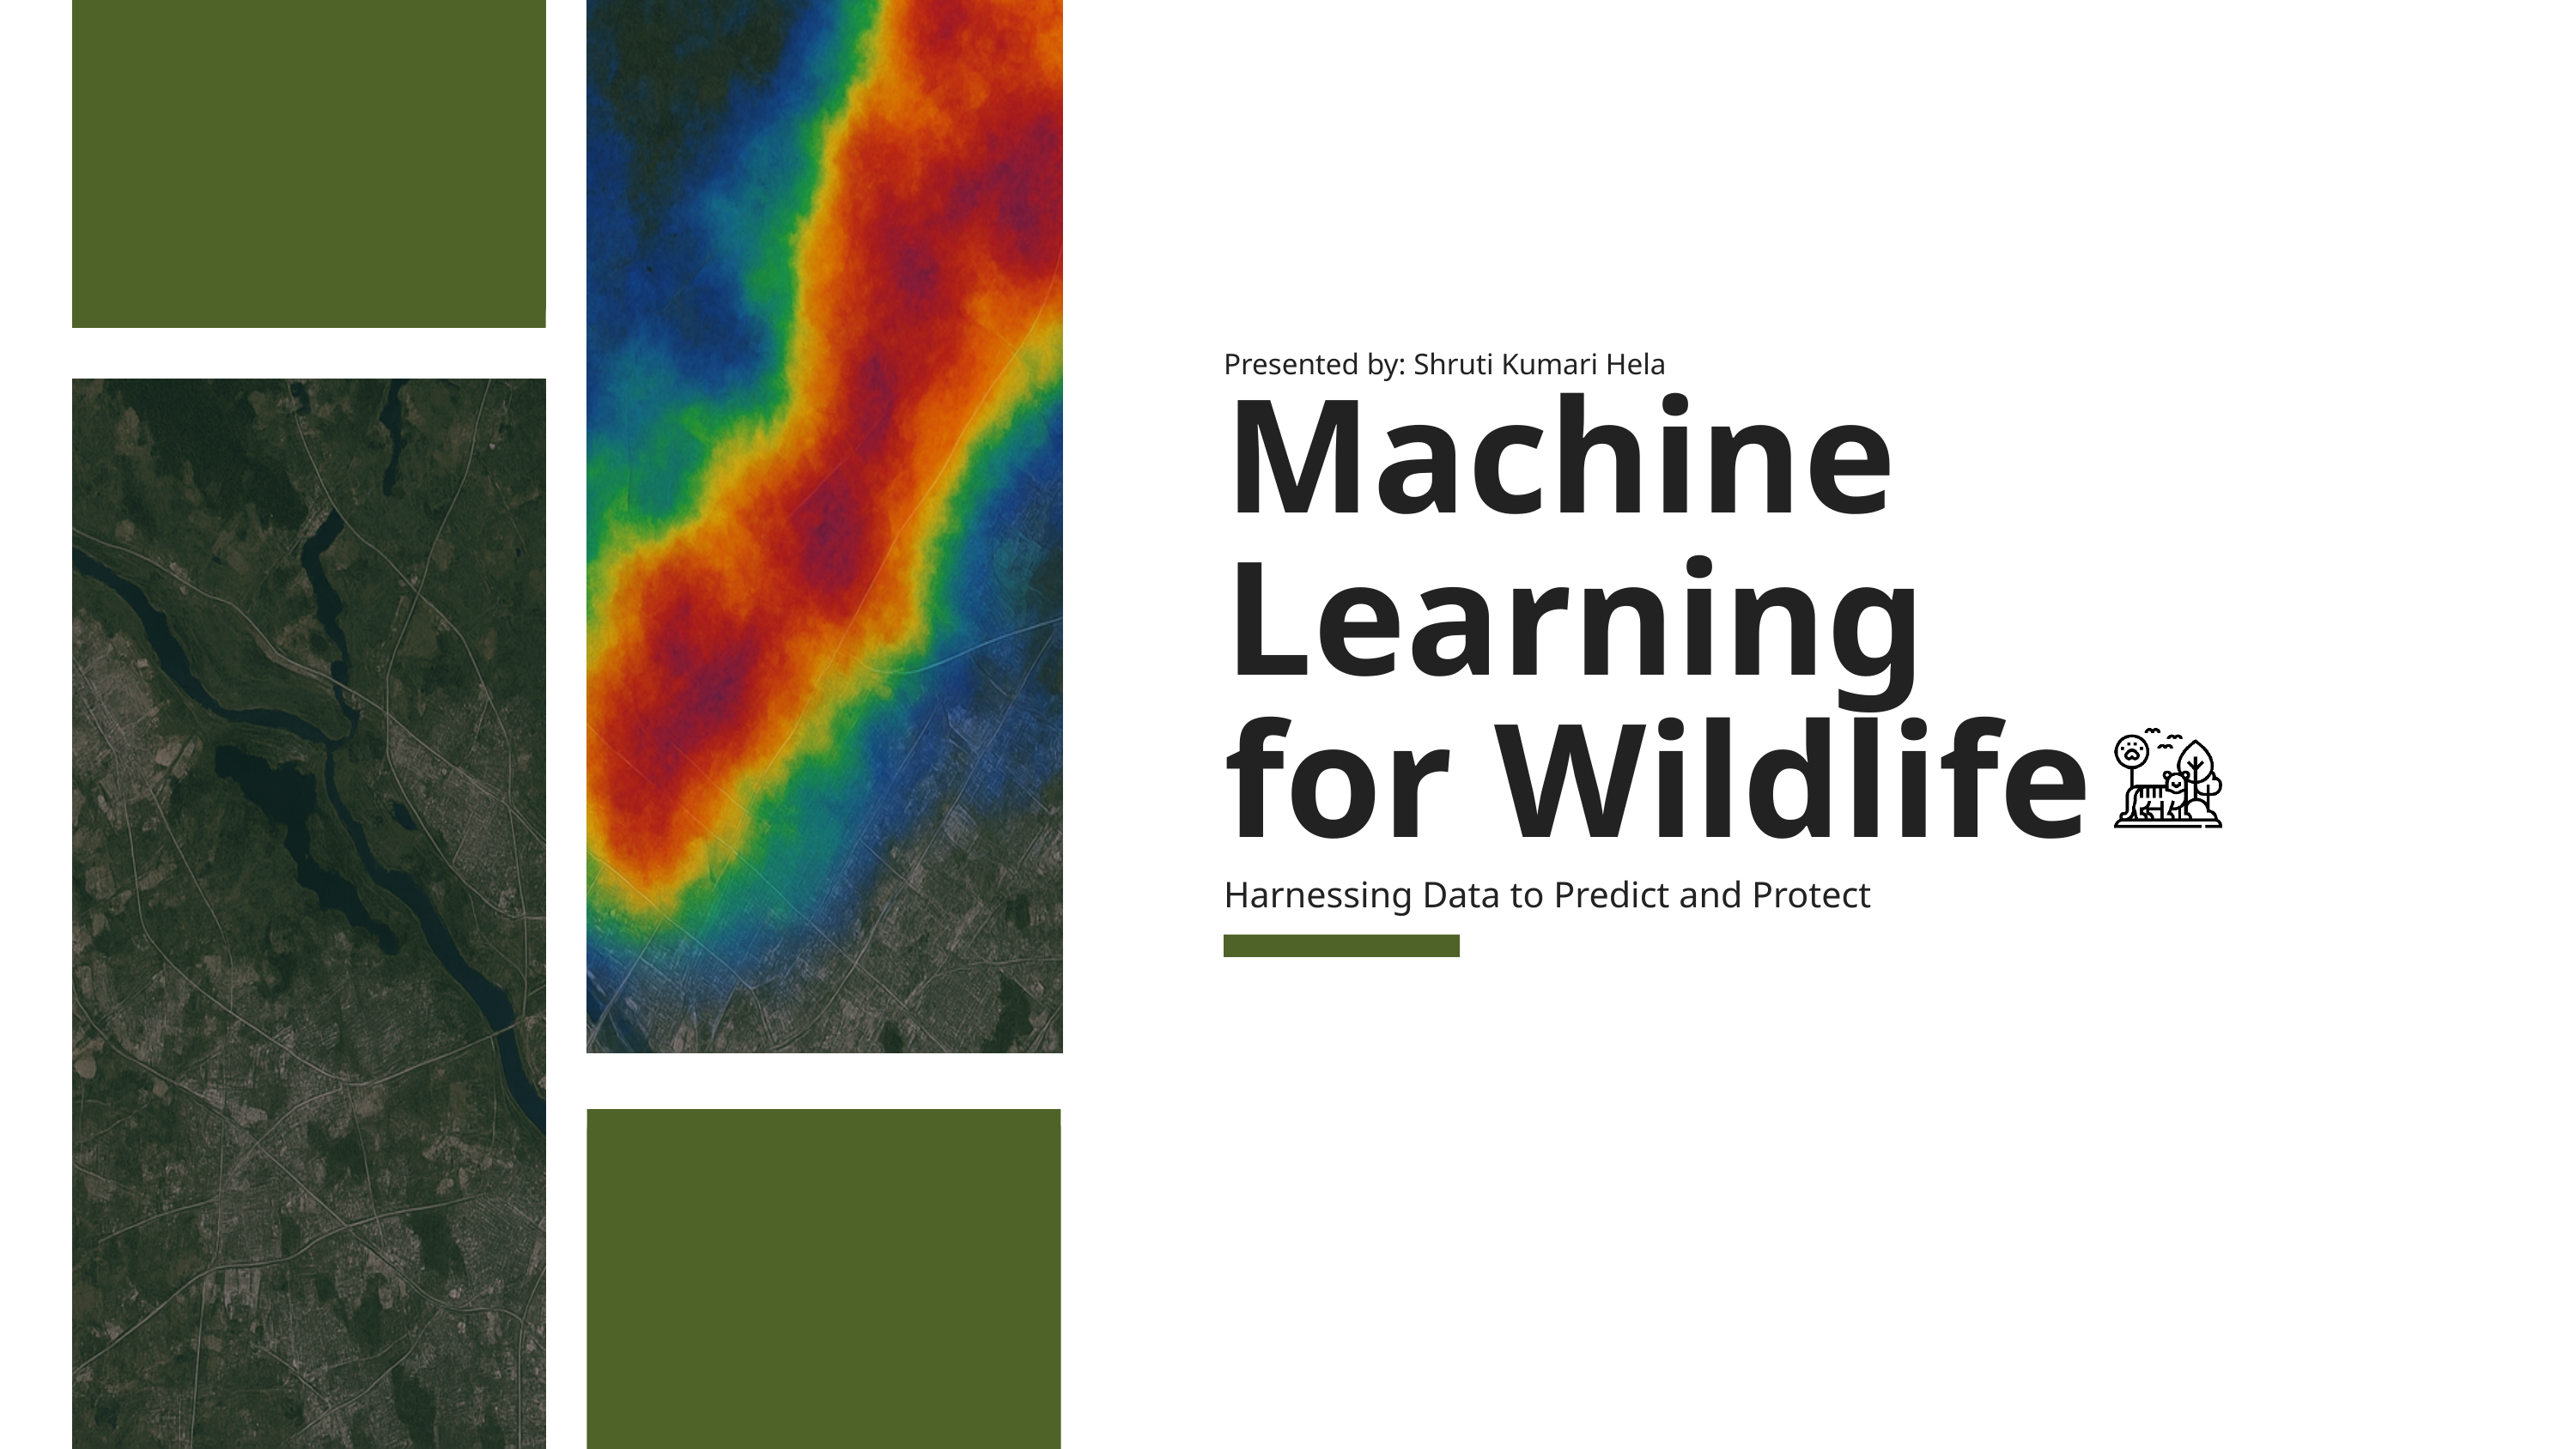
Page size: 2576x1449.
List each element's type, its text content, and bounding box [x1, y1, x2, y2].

picture [71, 379, 546, 1449]
text_box Presented by: Shruti Kumari Hela [1224, 349, 1801, 380]
text_box Machine Learning for Wildlife [1224, 382, 2383, 870]
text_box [586, 1108, 1061, 1449]
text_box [1223, 934, 1461, 958]
picture [586, 0, 1063, 1054]
picture [2114, 724, 2222, 833]
text_box Harnessing Data to Predict and Protect [1224, 876, 2332, 915]
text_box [71, 0, 546, 329]
